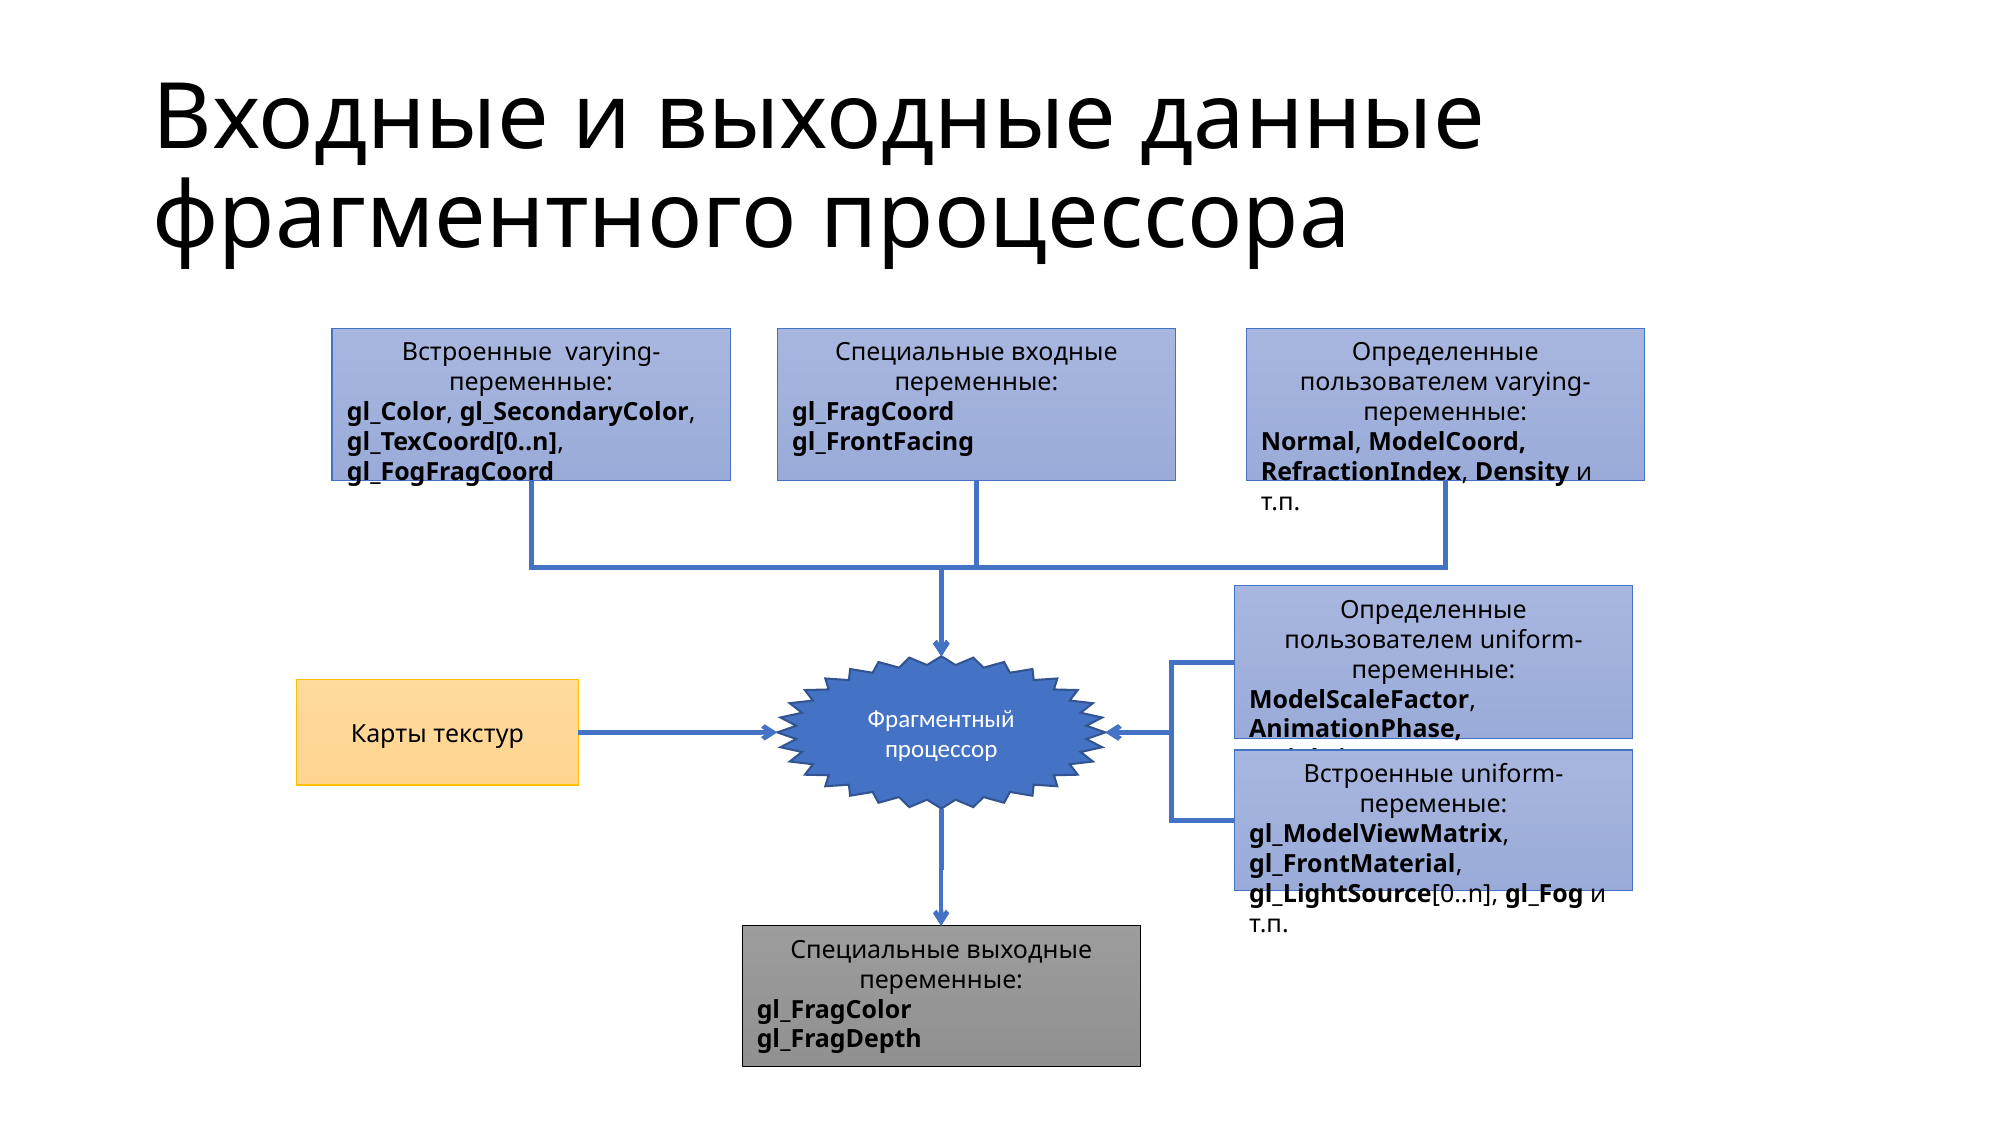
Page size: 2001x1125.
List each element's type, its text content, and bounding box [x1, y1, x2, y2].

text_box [871, 550, 1047, 586]
text_box Встроенные varying-переменные: gl_Color, gl_SecondaryColor, gl_TexCoord[0..n], gl_FogFragCoord [331, 328, 731, 481]
title Входные и выходные данные фрагментного процессора [137, 59, 1863, 278]
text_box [1105, 733, 1235, 821]
text_box Встроенные uniform-переменые: gl_ModelViewMatrix, gl_FrontMaterial, gl_LightSource[0..n], gl_Fog и т.п. [1234, 749, 1633, 891]
text_box Определенные пользователем uniform-переменные: ModelScaleFactor, AnimationPhase, WeightingFactor и т.п. [1282, 585, 1633, 739]
text_box Фрагментный процессор [802, 655, 1105, 809]
text_box Определенные пользователем varying-переменные: Normal, ModelCoord, RefractionIndex, Density и т.п. [1282, 328, 1645, 481]
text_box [1105, 662, 1235, 733]
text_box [1105, 316, 1282, 821]
text_box Специальные выходные переменные: gl_FragColor gl_FragDepth [742, 925, 1141, 1067]
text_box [648, 363, 825, 774]
text_box Специальные входные переменные: gl_FragCoord gl_FrontFacing [777, 328, 1105, 481]
text_box Карты текстур [296, 679, 579, 786]
